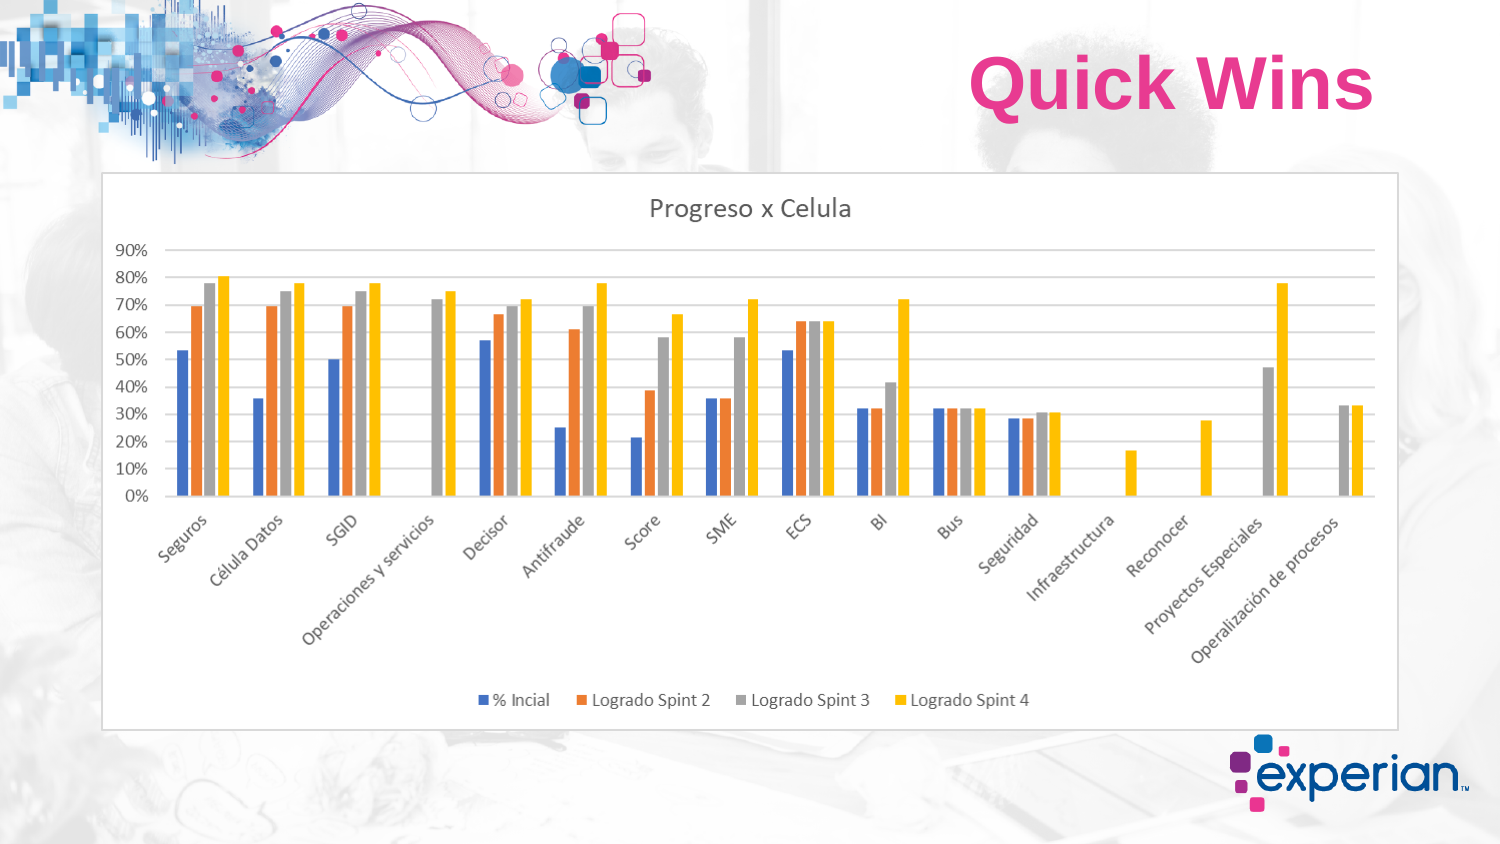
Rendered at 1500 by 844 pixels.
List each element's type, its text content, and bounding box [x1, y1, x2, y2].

text_box Quick Wins [953, 27, 1391, 132]
picture [0, 0, 1500, 844]
